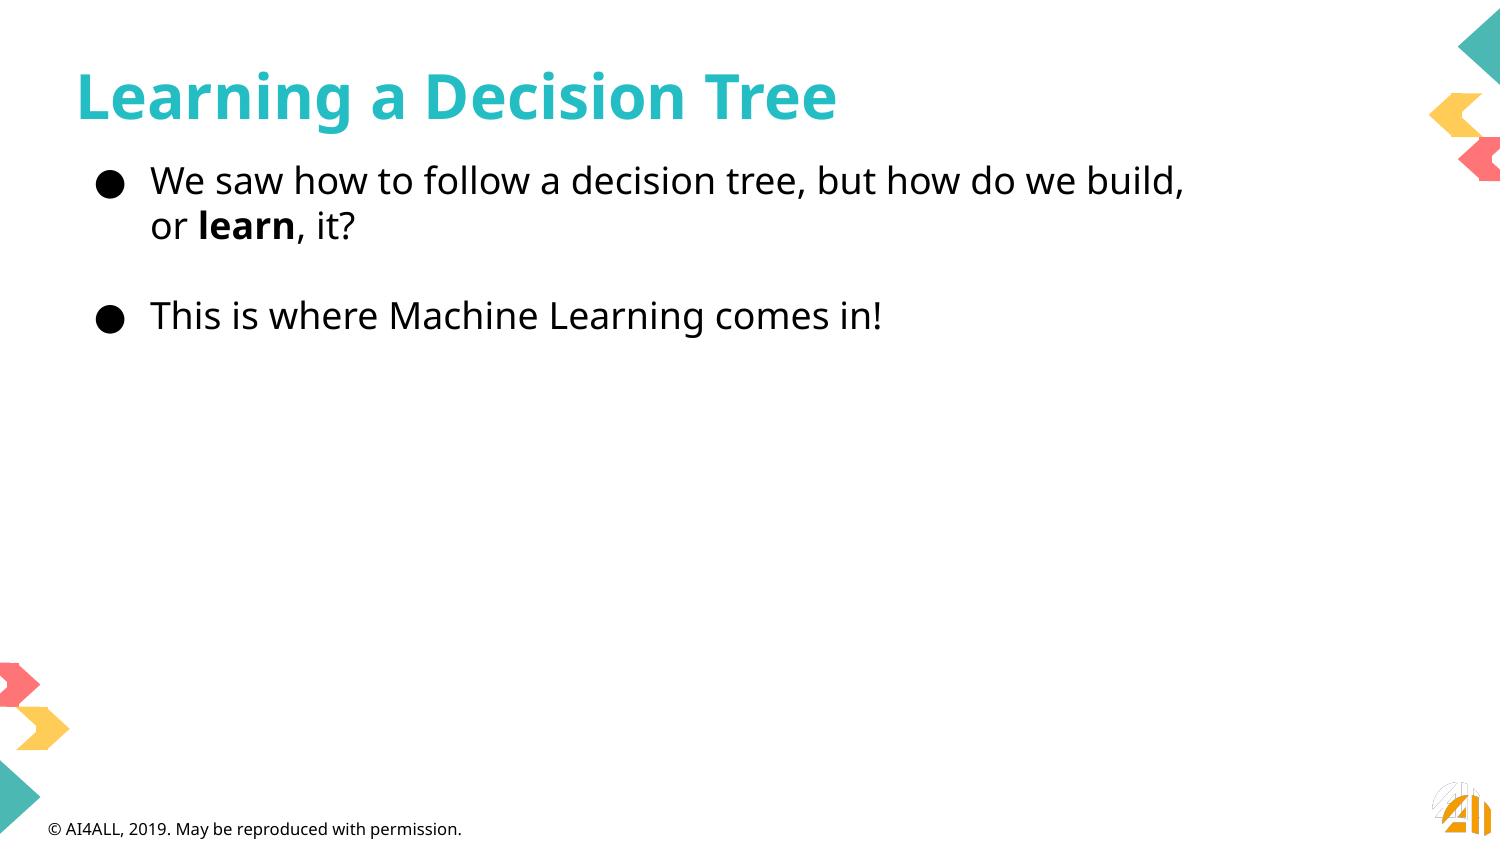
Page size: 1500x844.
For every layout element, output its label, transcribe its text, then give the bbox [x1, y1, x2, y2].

title Learning a Decision Tree [75, 56, 1296, 117]
list We saw how to follow a decision tree, but how do we build, or learn, it? This is where Machine Learning comes in! [75, 157, 1198, 707]
picture [1432, 782, 1491, 836]
